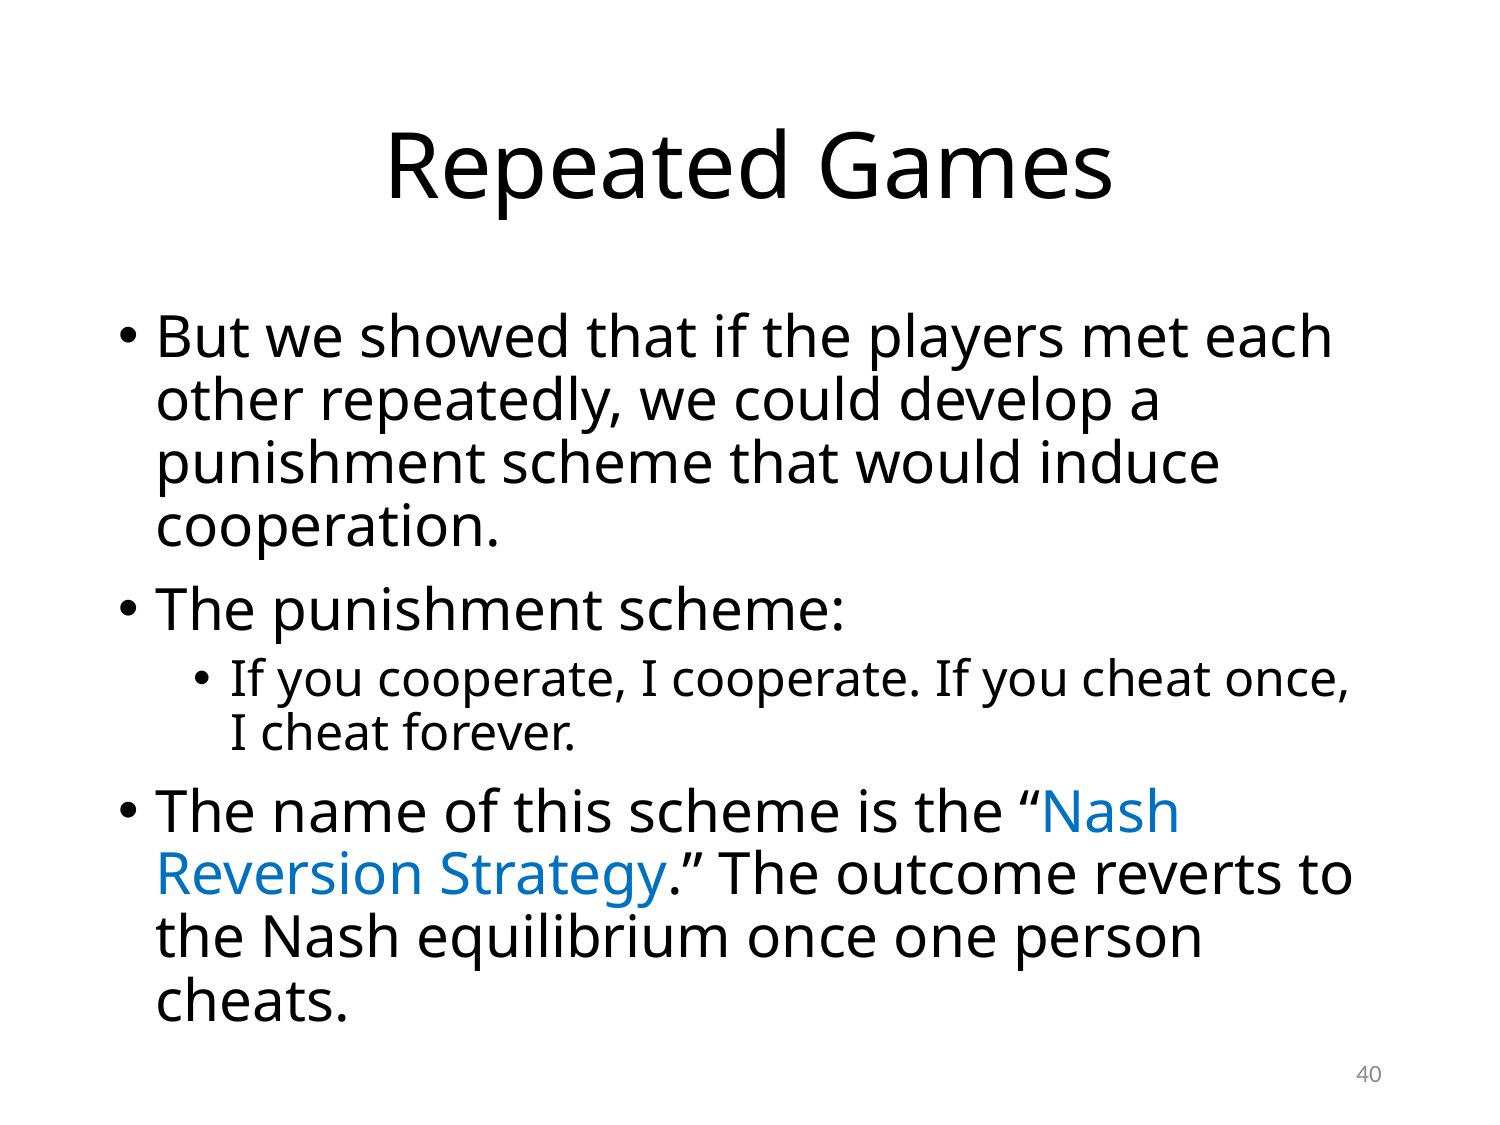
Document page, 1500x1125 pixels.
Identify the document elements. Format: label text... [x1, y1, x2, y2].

title Repeated Games [103, 59, 1397, 278]
list But we showed that if the players met each other repeatedly, we could develop a punishment scheme that would induce cooperation. The punishment scheme: If you cooperate, I cooperate. If you cheat once, I cheat forever. The name of this scheme is the “Nash Reversion Strategy.” The outcome reverts to the Nash equilibrium once one person cheats. [103, 299, 1397, 1014]
slide_number 40 [1059, 1042, 1397, 1103]
